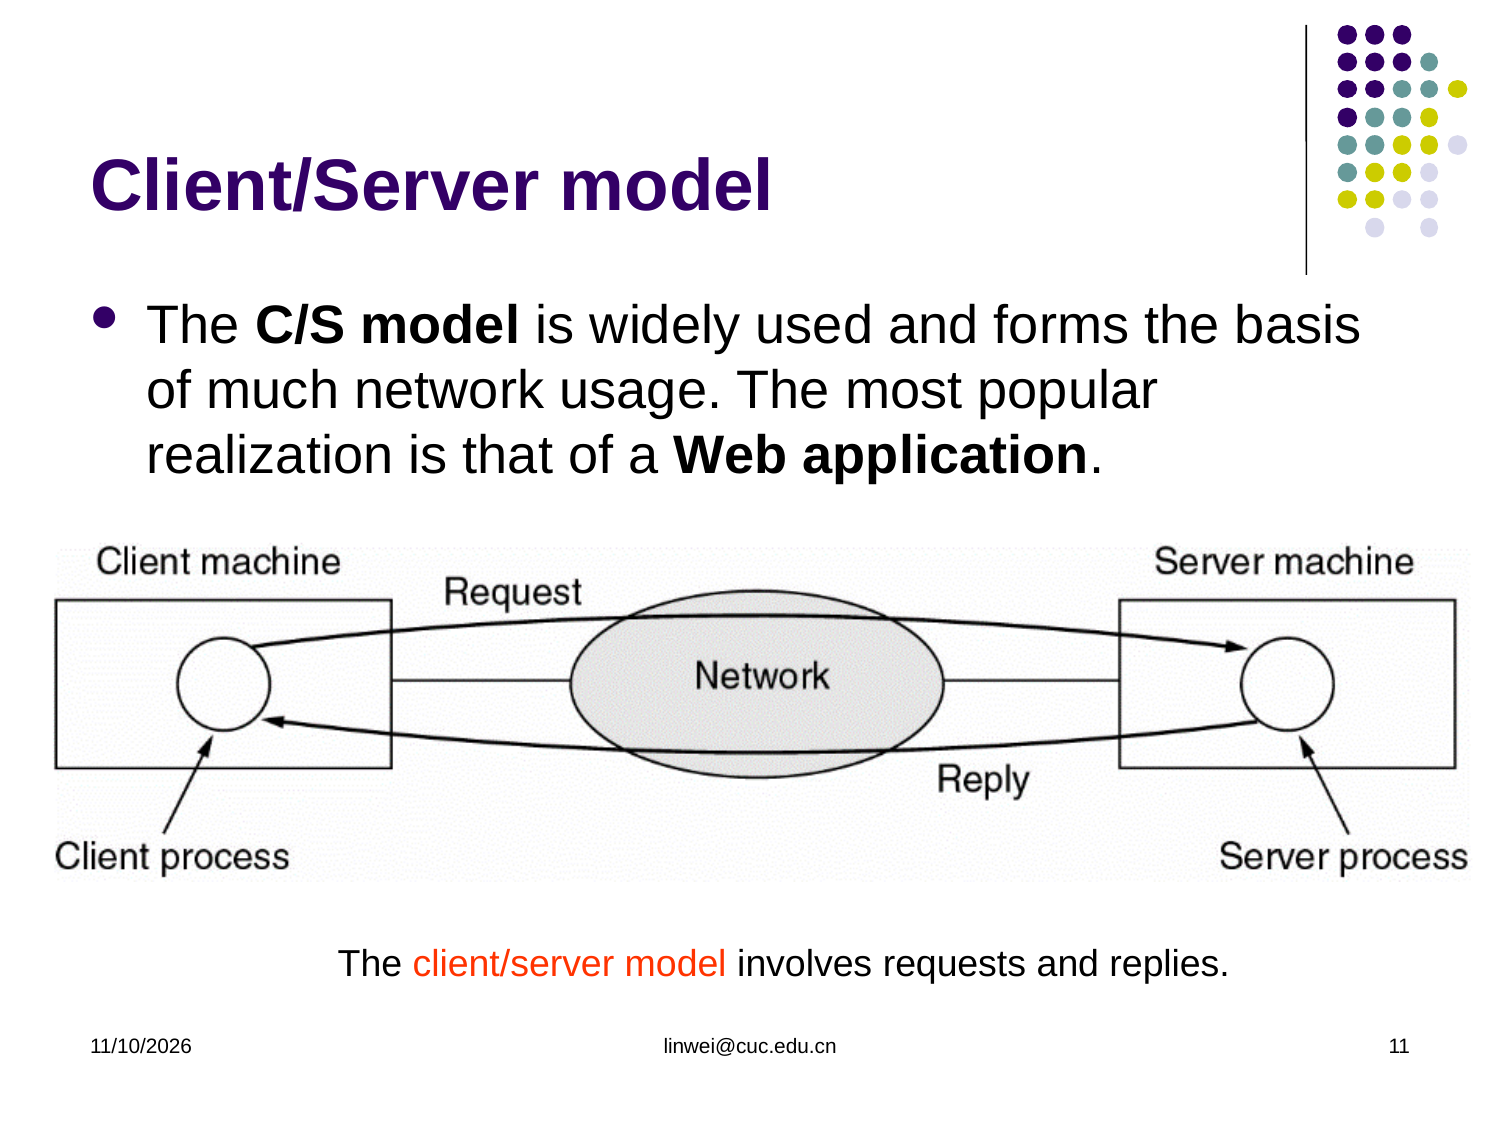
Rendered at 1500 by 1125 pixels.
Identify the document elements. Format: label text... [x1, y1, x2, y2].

title Client/Server model [75, 20, 1313, 233]
list The C/S model is widely used and forms the basis of much network usage. The most popular realization is that of a Web application. [75, 282, 1425, 492]
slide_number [74, 1024, 426, 1101]
text_box The client/server model involves requests and replies. [323, 931, 1246, 991]
footer linwei@cuc.edu.cn [512, 1024, 988, 1101]
slide_number 11 [1074, 1024, 1426, 1101]
picture [52, 540, 1474, 882]
